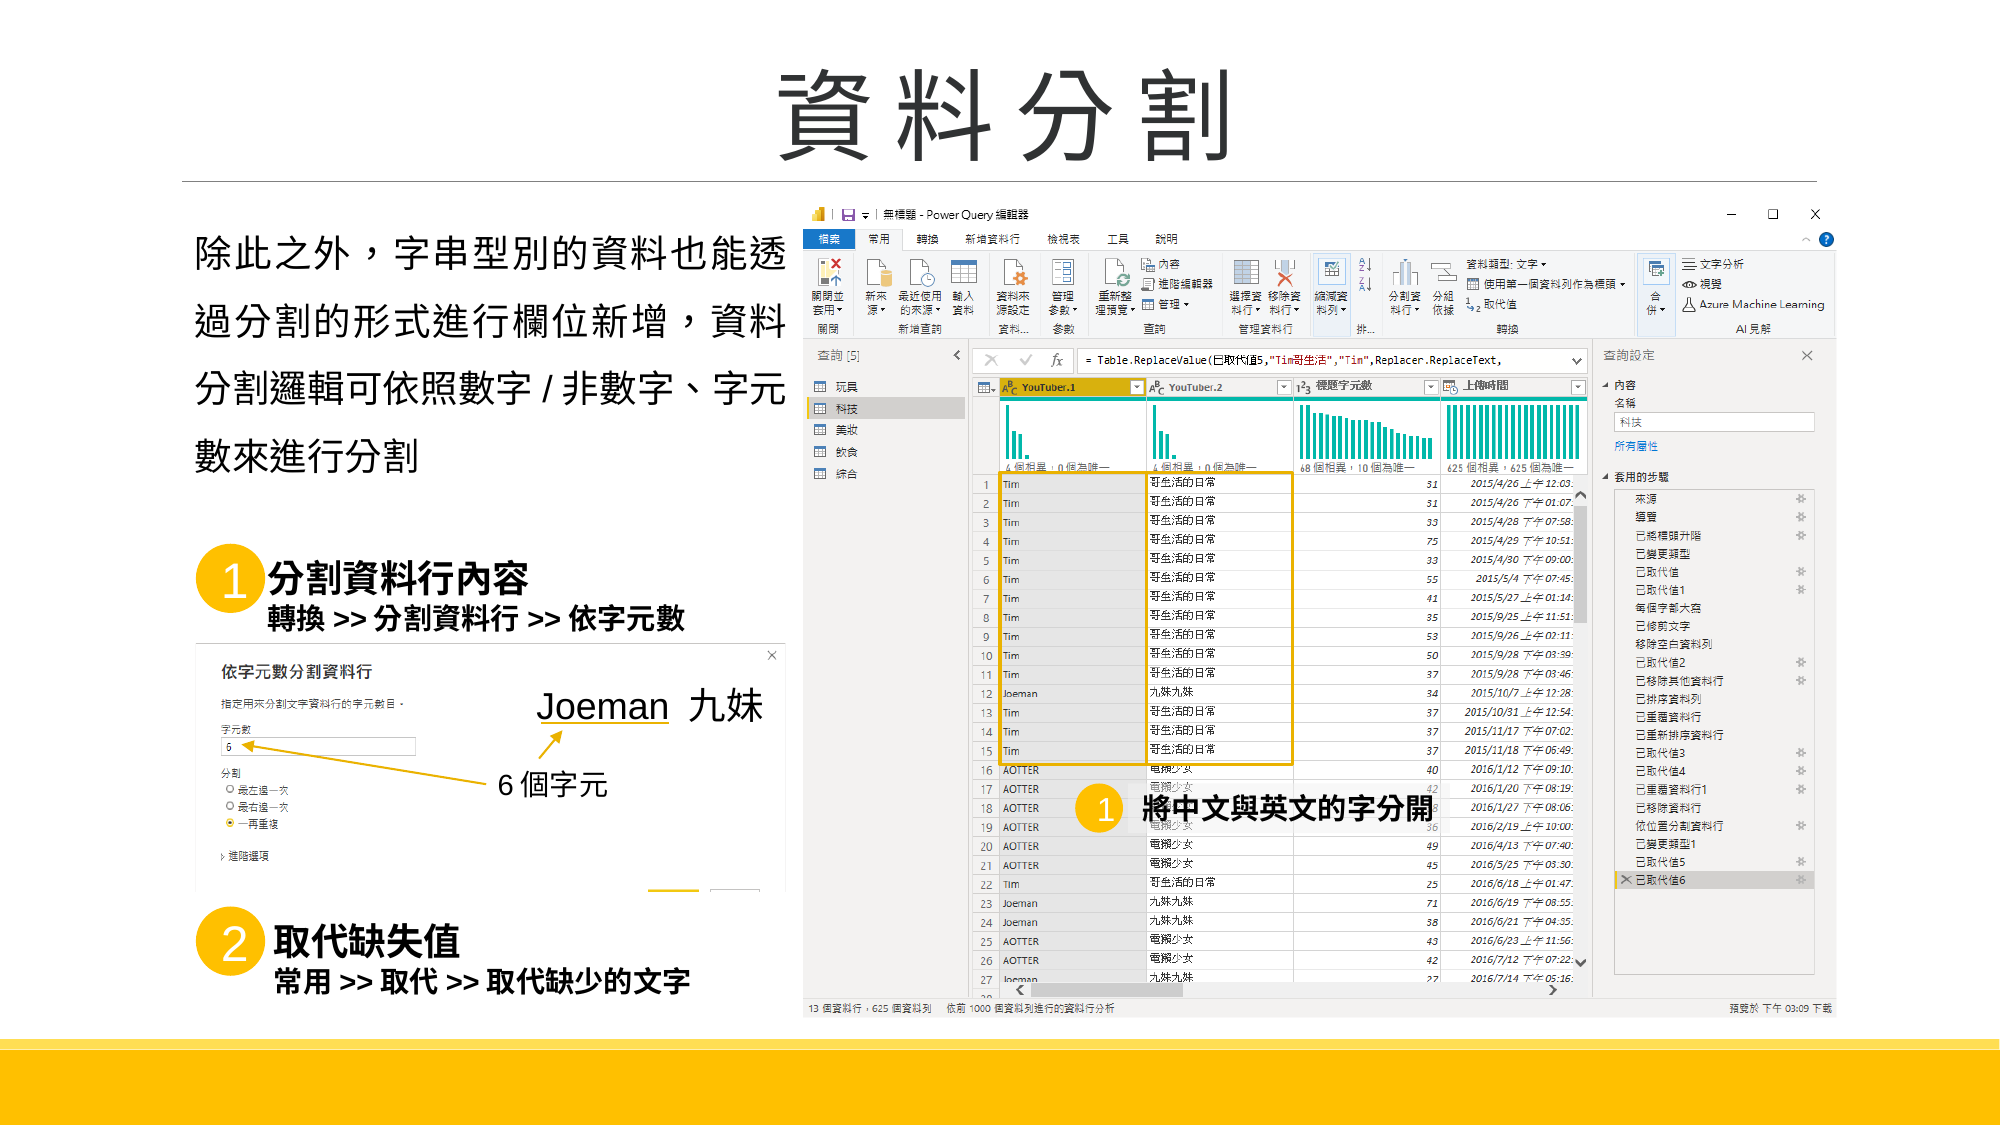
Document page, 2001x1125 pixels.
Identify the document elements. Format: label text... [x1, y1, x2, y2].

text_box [240, 743, 487, 785]
text_box 取代缺失值 常用>>取代>>取代缺少的文字 [259, 910, 707, 1006]
text_box 1 [194, 542, 252, 615]
text_box 除此之外，字串型別的資料也能透過分割的形式進行欄位新增，資料分割邏輯可依照數字/非數字、字元數來進行分割 [179, 200, 800, 486]
picture [195, 643, 786, 892]
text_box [538, 729, 563, 760]
text_box 2 [194, 905, 259, 978]
title 資 料 分 割 [180, 47, 1830, 182]
text_box 分割資料行內容 轉換>>分割資料行>>依字元數 [252, 547, 700, 640]
picture [801, 199, 1838, 1018]
